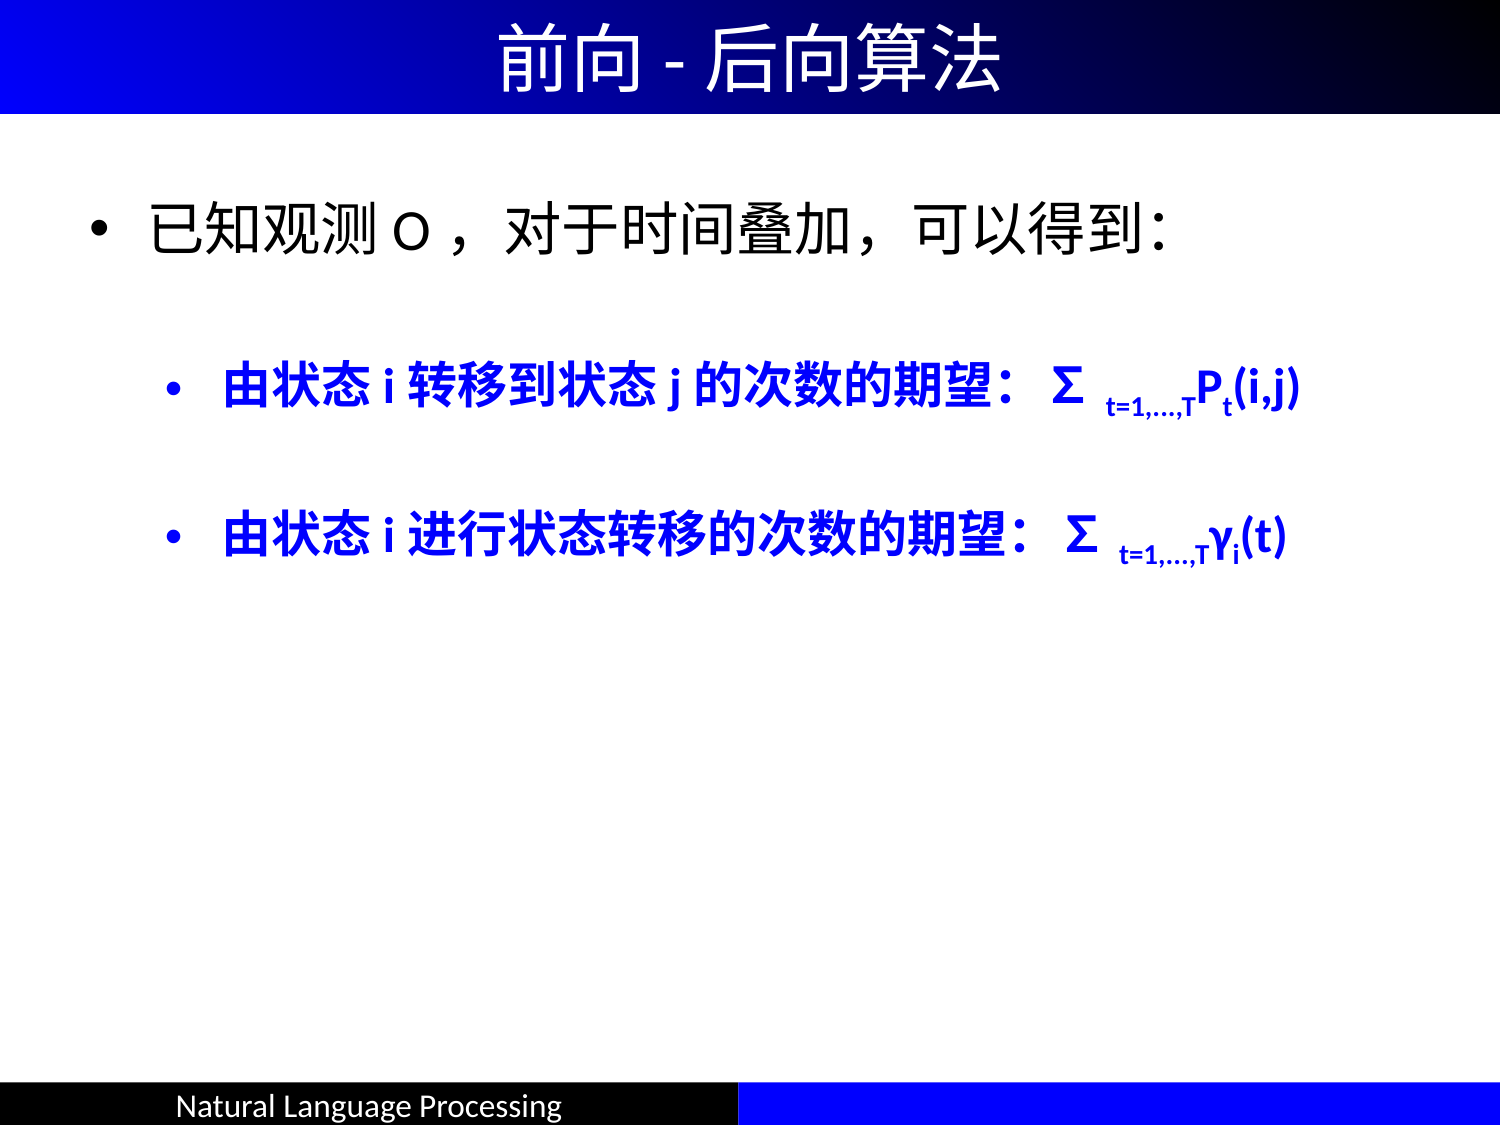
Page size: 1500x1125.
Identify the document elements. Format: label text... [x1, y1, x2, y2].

text_box 已知观测O，对于时间叠加，可以得到： 由状态i转移到状态j的次数的期望：∑t=1,...,TPt(i,j) 由状态i进行状态转移的次数的期望：∑t=1,...,Tγi(t) [74, 184, 1400, 894]
text_box 前向-后向算法 [0, 0, 1500, 114]
